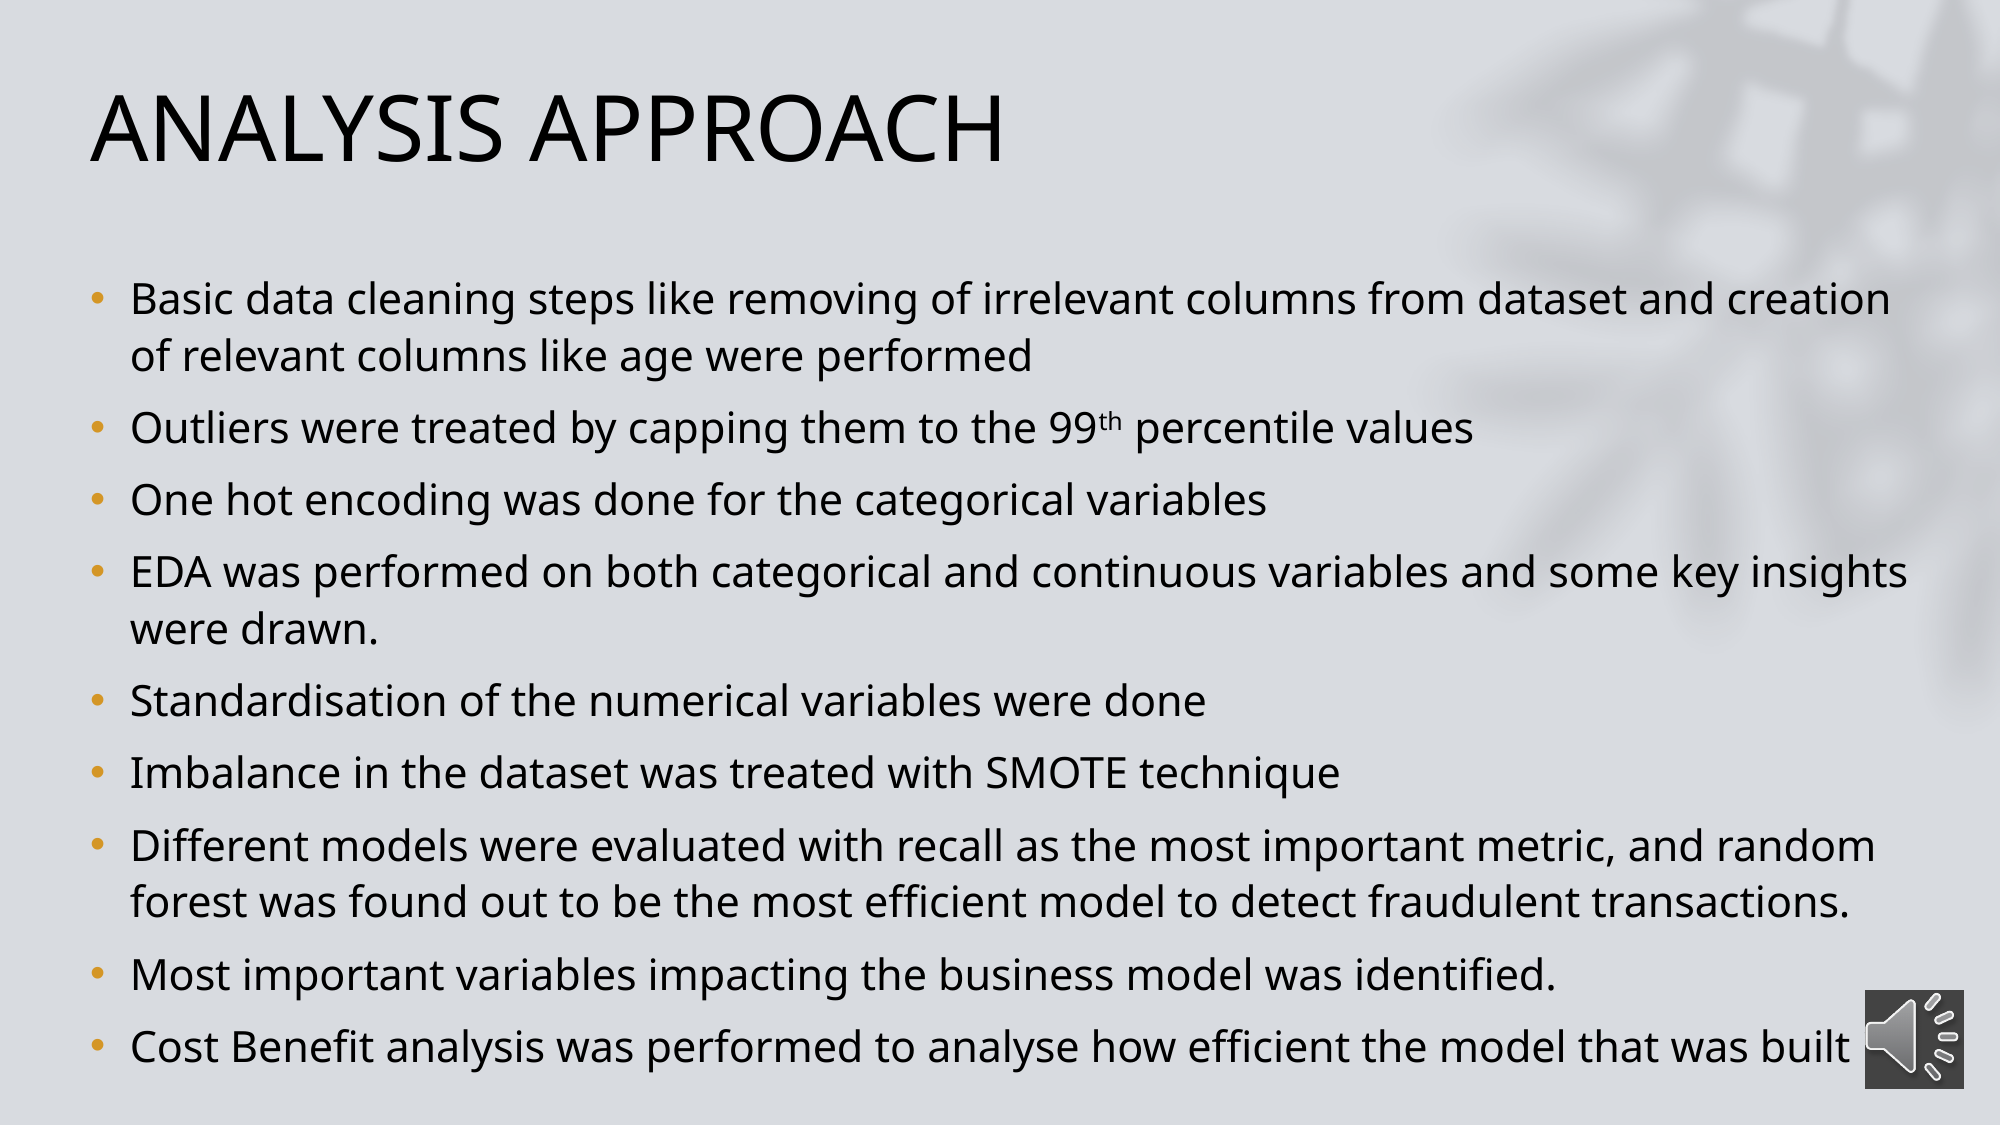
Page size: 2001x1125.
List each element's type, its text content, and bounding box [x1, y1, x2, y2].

list Basic data cleaning steps like removing of irrelevant columns from dataset and creation of relevant columns like age were performed Outliers were treated by capping them to the 99th percentile values One hot encoding was done for the categorical variables EDA was performed on both categorical and continuous variables and some key insights were drawn. Standardisation of the numerical variables were done Imbalance in the dataset was treated with SMOTE technique Different models were evaluated with recall as the most important metric, and random forest was found out to be the most efficient model to detect fraudulent transactions. Most important variables impacting the business model was identified. Cost Benefit analysis was performed to analyse how efficient the model that was built is. [75, 258, 1925, 1090]
picture [1864, 989, 1965, 1090]
title ANALYSIS APPROACH [75, 16, 1863, 234]
